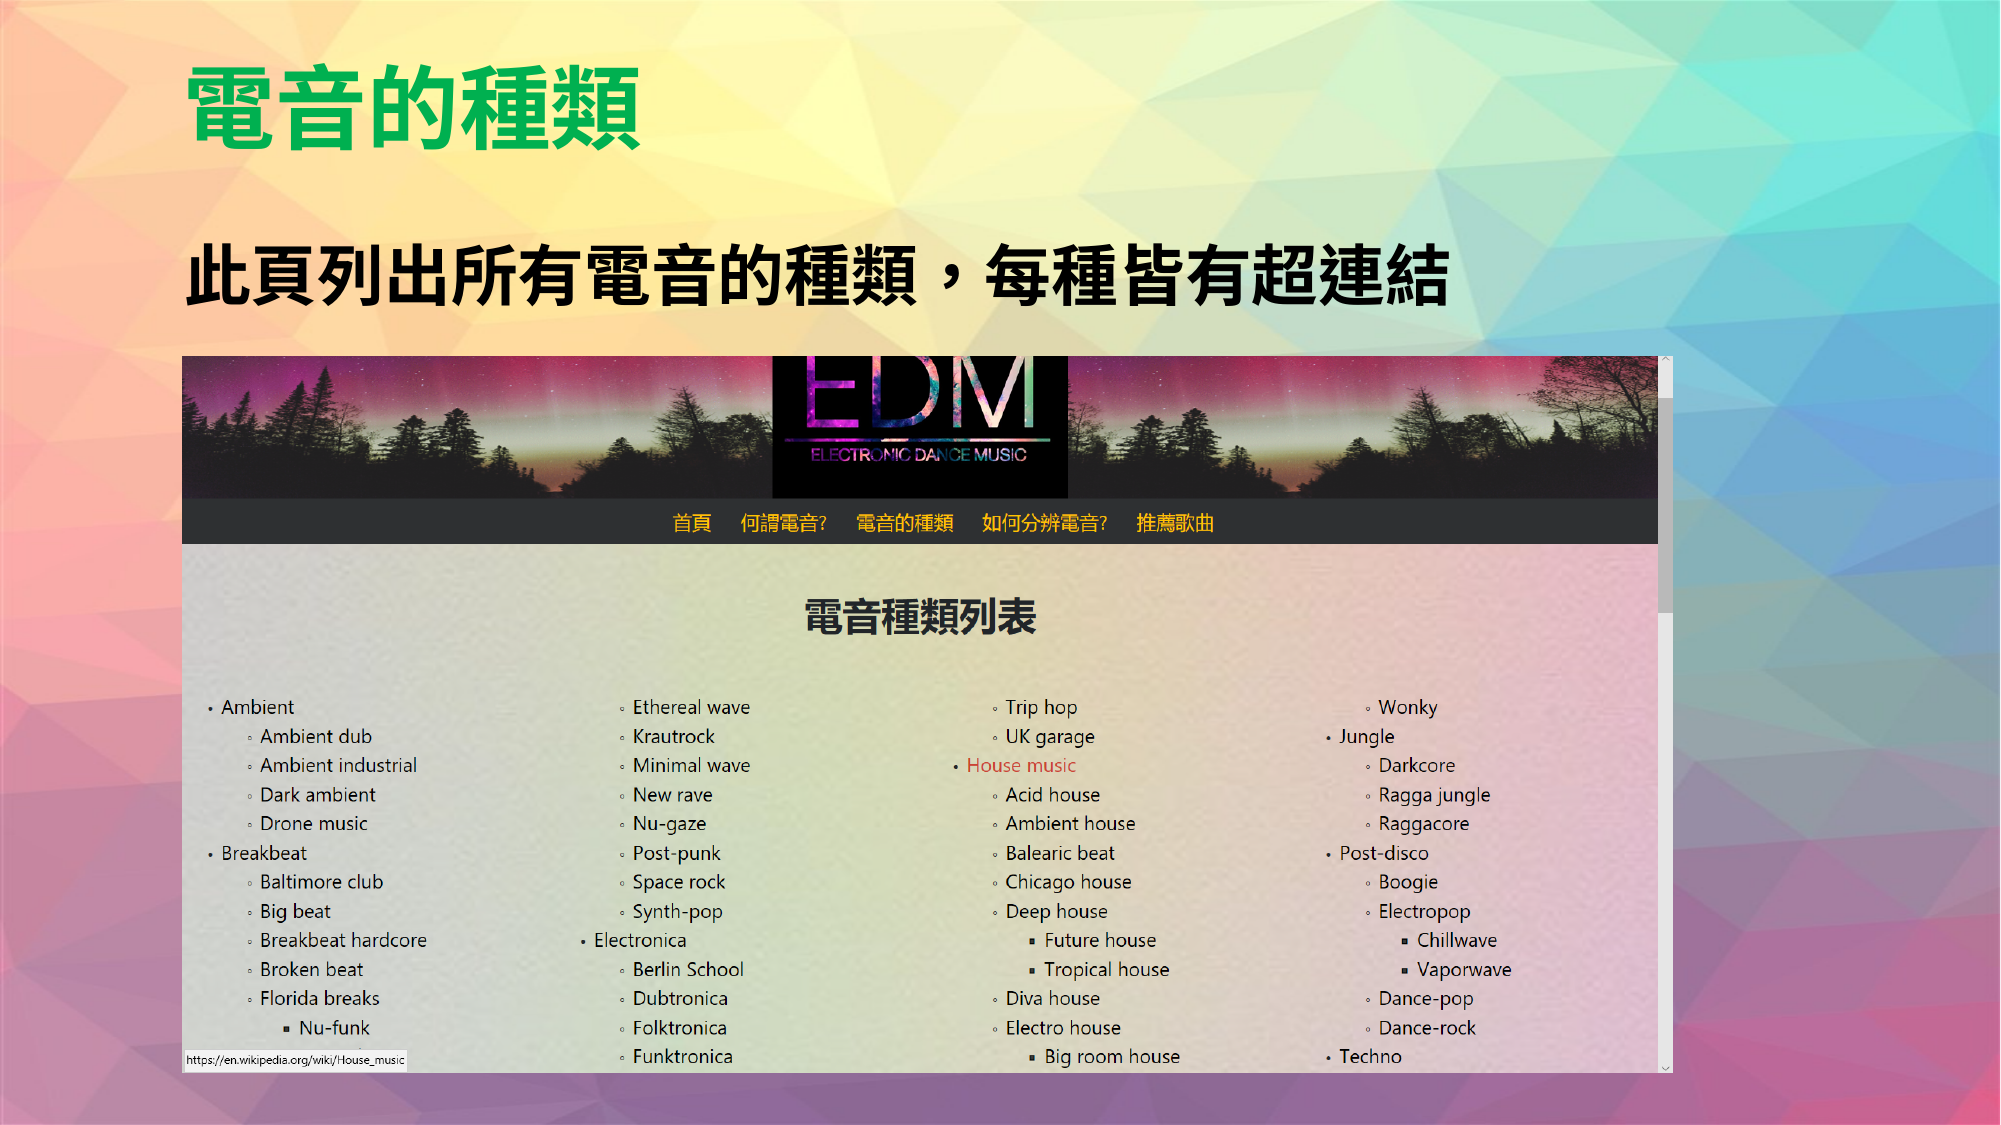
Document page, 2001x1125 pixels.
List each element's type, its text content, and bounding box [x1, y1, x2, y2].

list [181, 356, 1675, 1073]
text_box 電音的種類 [169, 43, 806, 169]
title 此頁列出所有電音的種類，每種皆有超連結 [169, 169, 1850, 388]
picture [0, 0, 2001, 1125]
